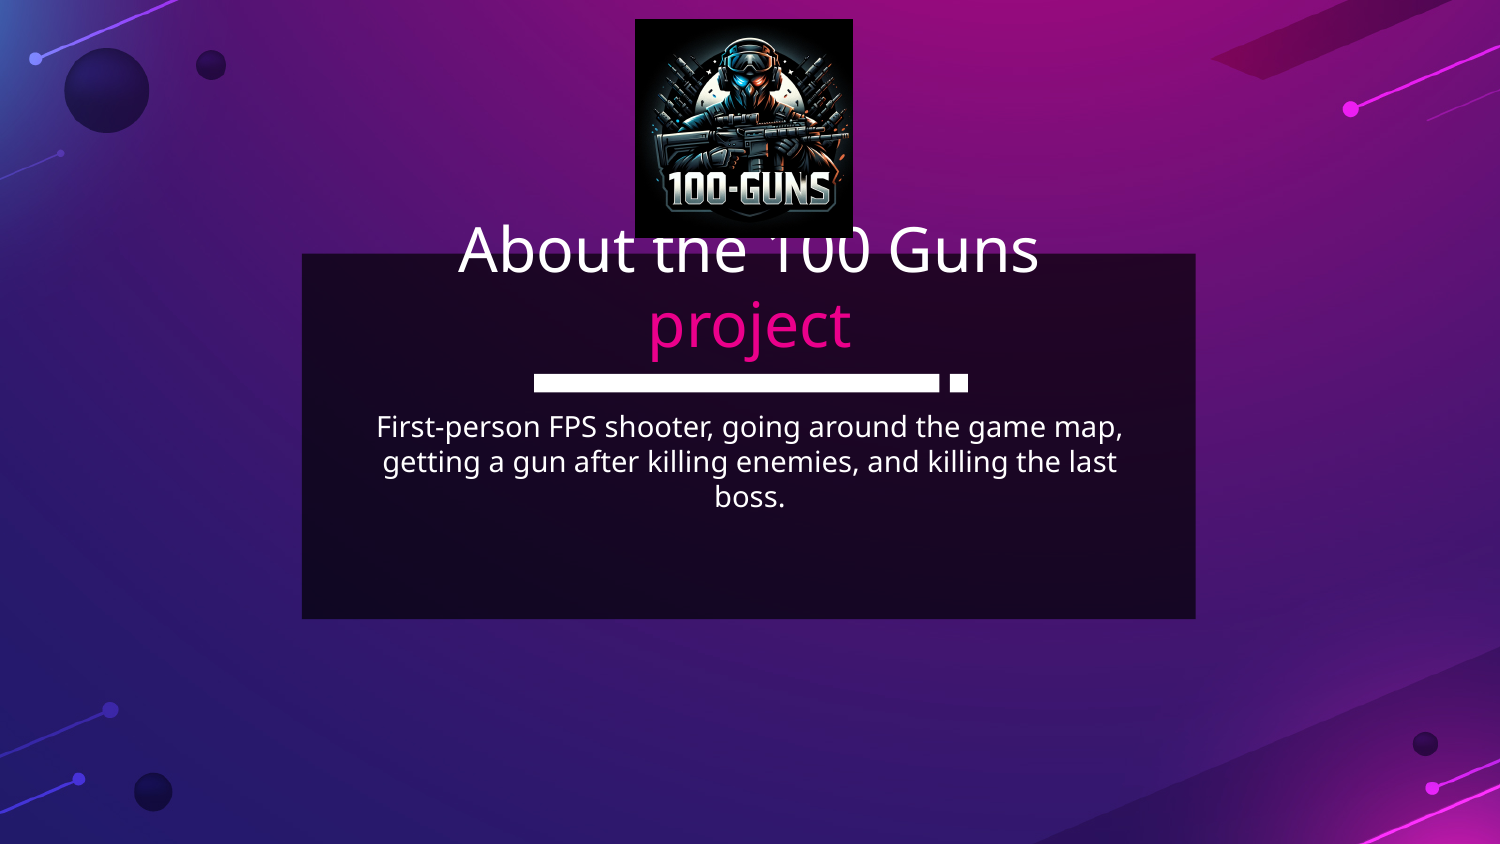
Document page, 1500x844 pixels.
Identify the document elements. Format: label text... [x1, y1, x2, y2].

picture [0, 0, 1500, 844]
title About the 100 Guns project [360, 284, 1140, 375]
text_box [533, 373, 969, 393]
subtitle First-person FPS shooter, going around the game map, getting a gun after killing enemies, and killing the last boss. [360, 393, 1140, 591]
